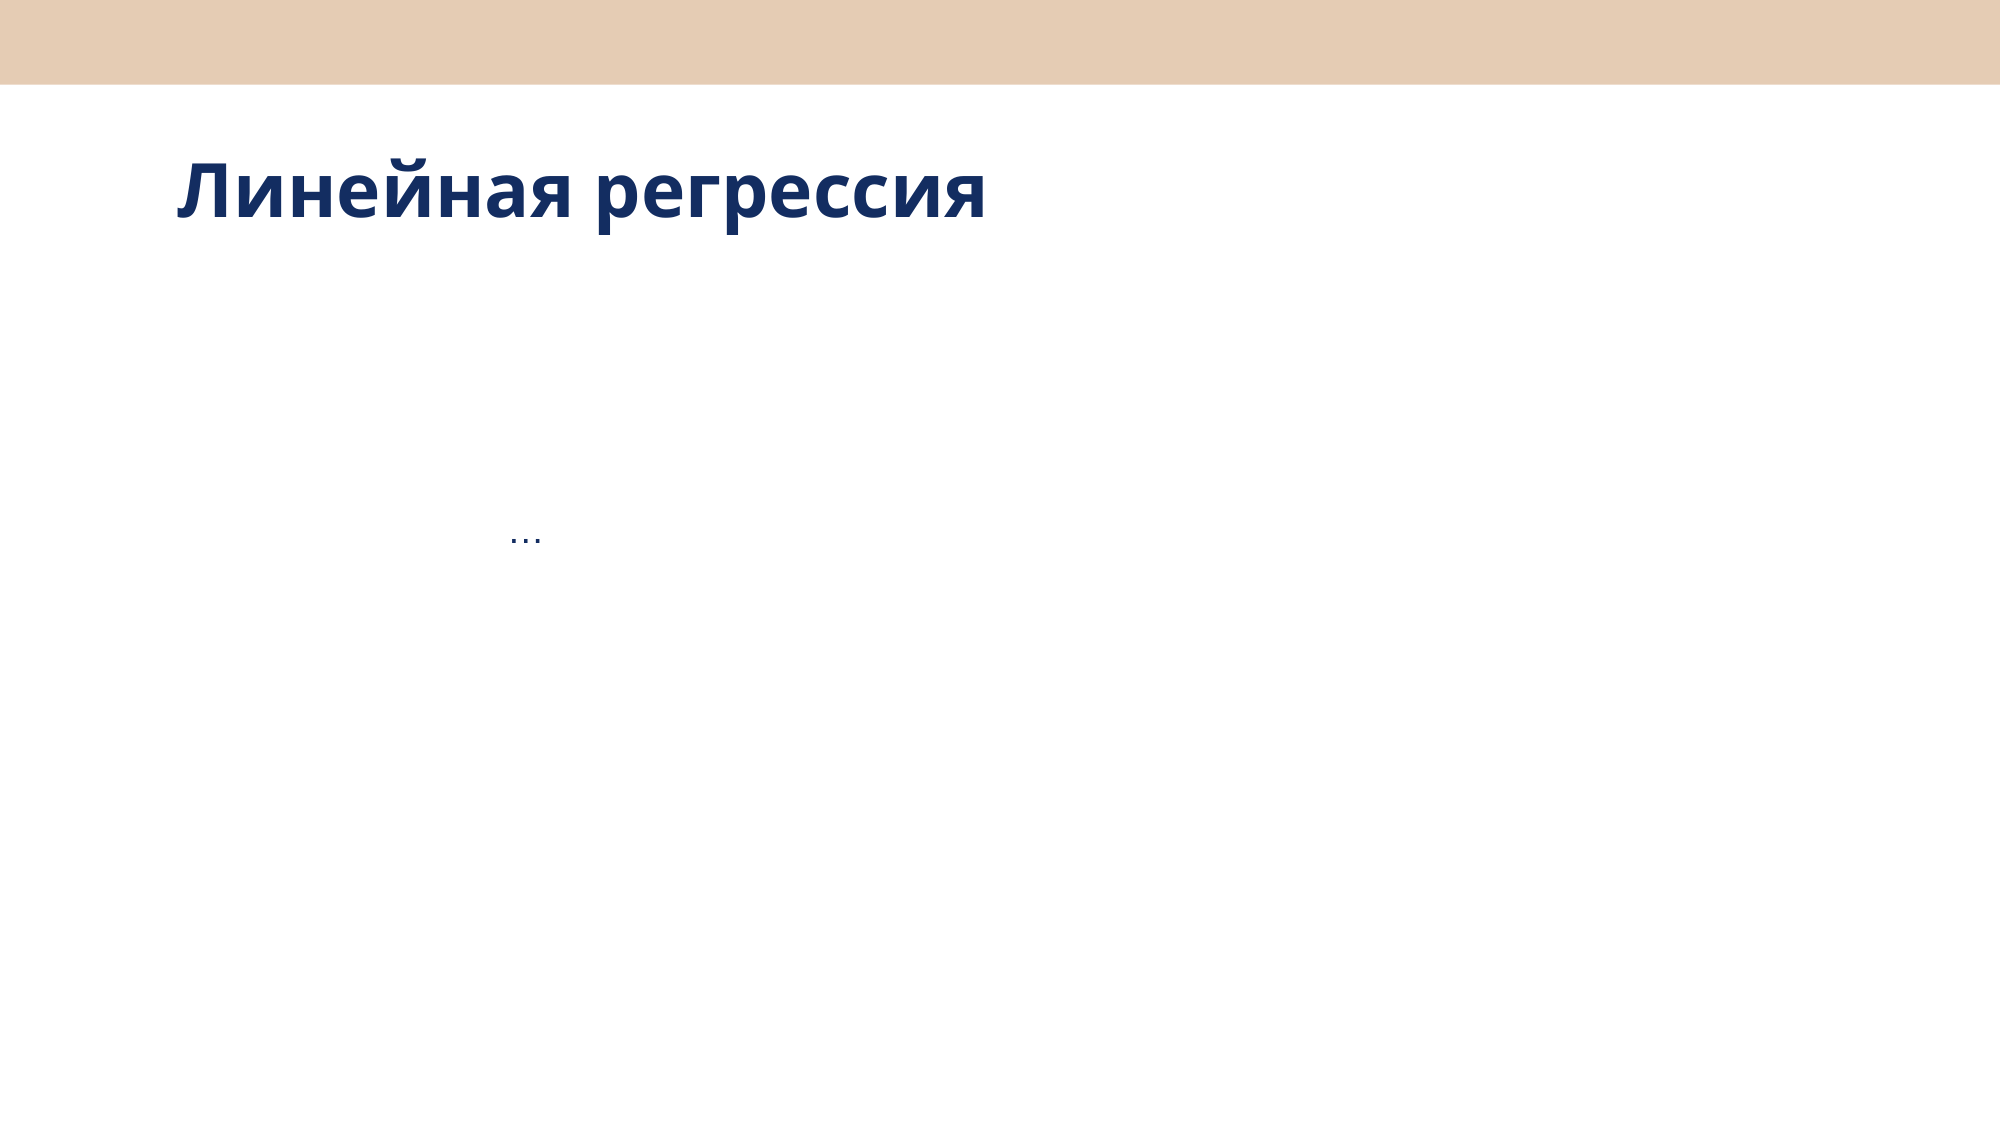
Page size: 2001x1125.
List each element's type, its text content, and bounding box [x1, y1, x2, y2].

text_box Линейная регрессия [162, 84, 1888, 303]
